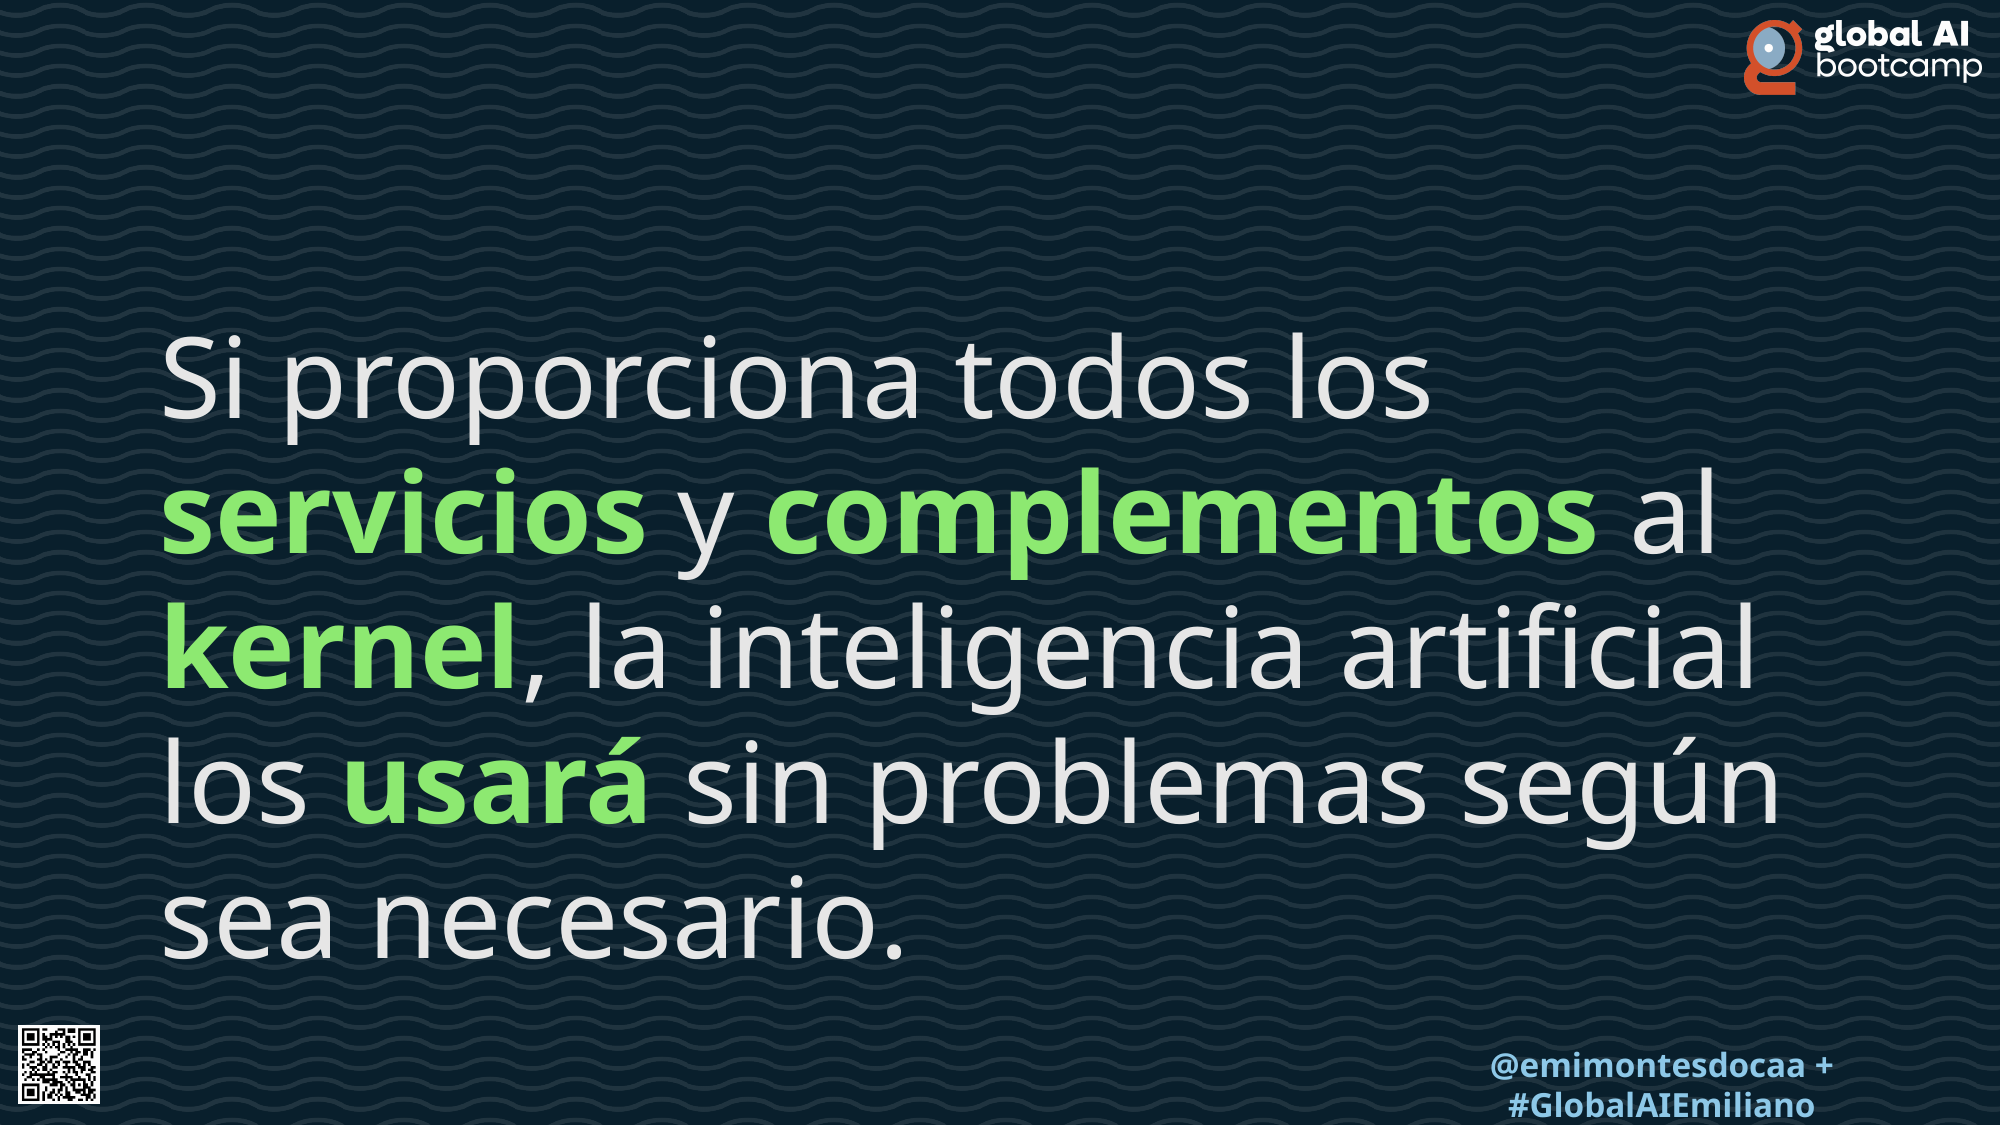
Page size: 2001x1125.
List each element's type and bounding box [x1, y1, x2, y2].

text_box [0, 0, 2000, 1125]
picture [18, 1024, 100, 1104]
picture [1743, 19, 1982, 95]
